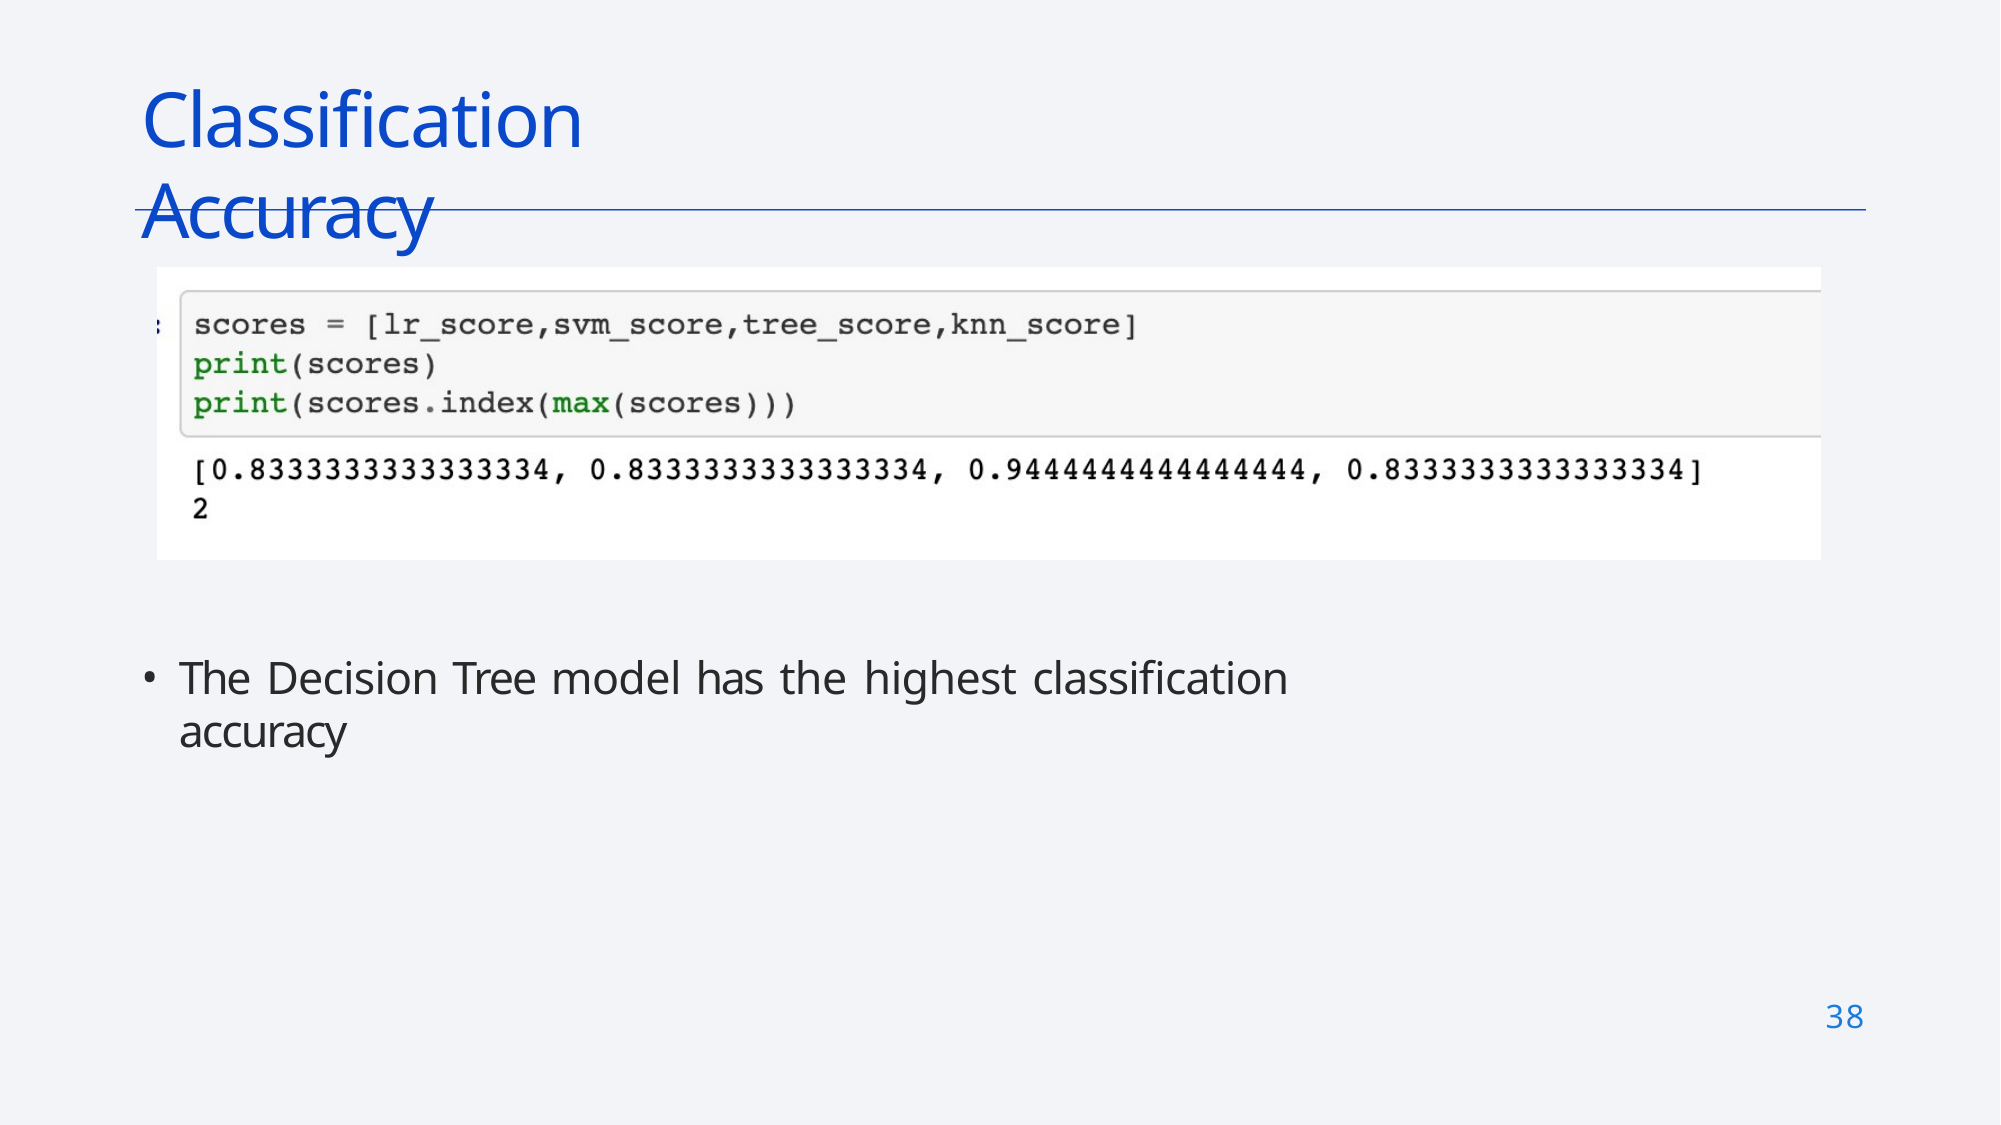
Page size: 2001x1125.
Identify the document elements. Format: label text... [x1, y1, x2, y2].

slide_number 38 [1819, 1002, 1873, 1125]
text_box The Decision Tree model has the highest classification accuracy [139, 646, 1414, 757]
picture [0, 0, 2000, 1125]
title Classification Accuracy [139, 68, 880, 260]
